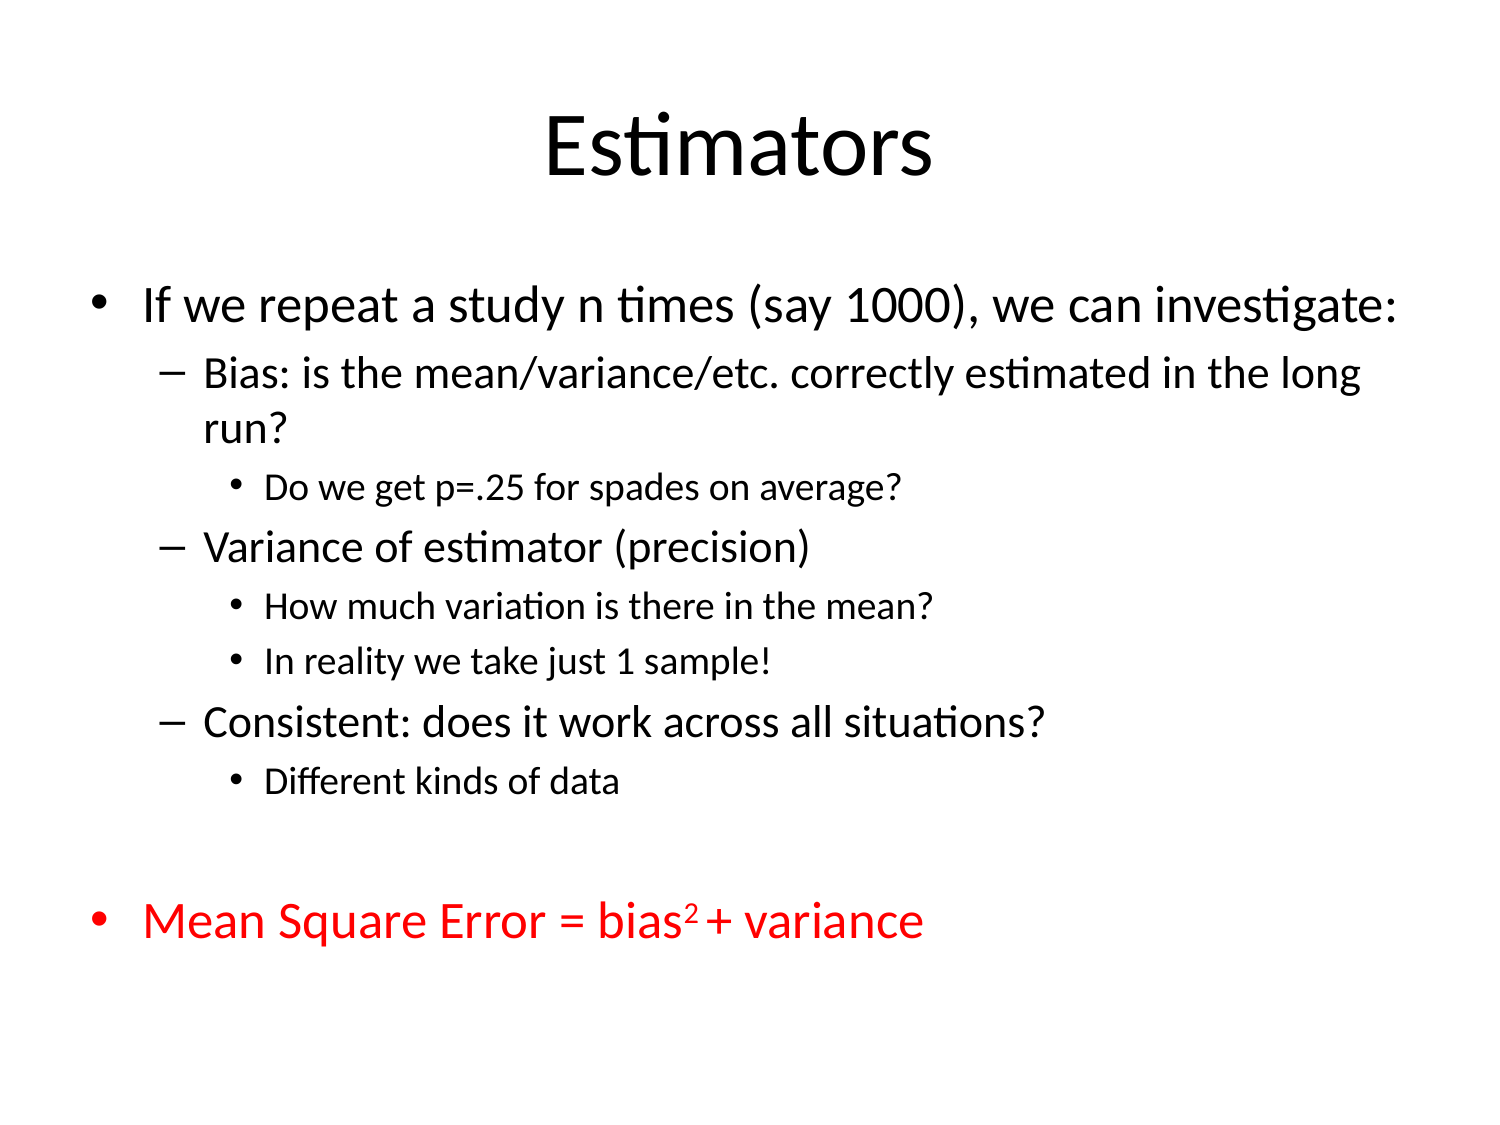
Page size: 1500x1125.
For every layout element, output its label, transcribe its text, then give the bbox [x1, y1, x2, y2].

title Estimators [75, 45, 1425, 233]
list If we repeat a study n times (say 1000), we can investigate: Bias: is the mean/variance/etc. correctly estimated in the long run? Do we get p=.25 for spades on average? Variance of estimator (precision) How much variation is there in the mean? In reality we take just 1 sample! Consistent: does it work across all situations? Different kinds of data Mean Square Error = bias2 + variance [75, 262, 1425, 1005]
